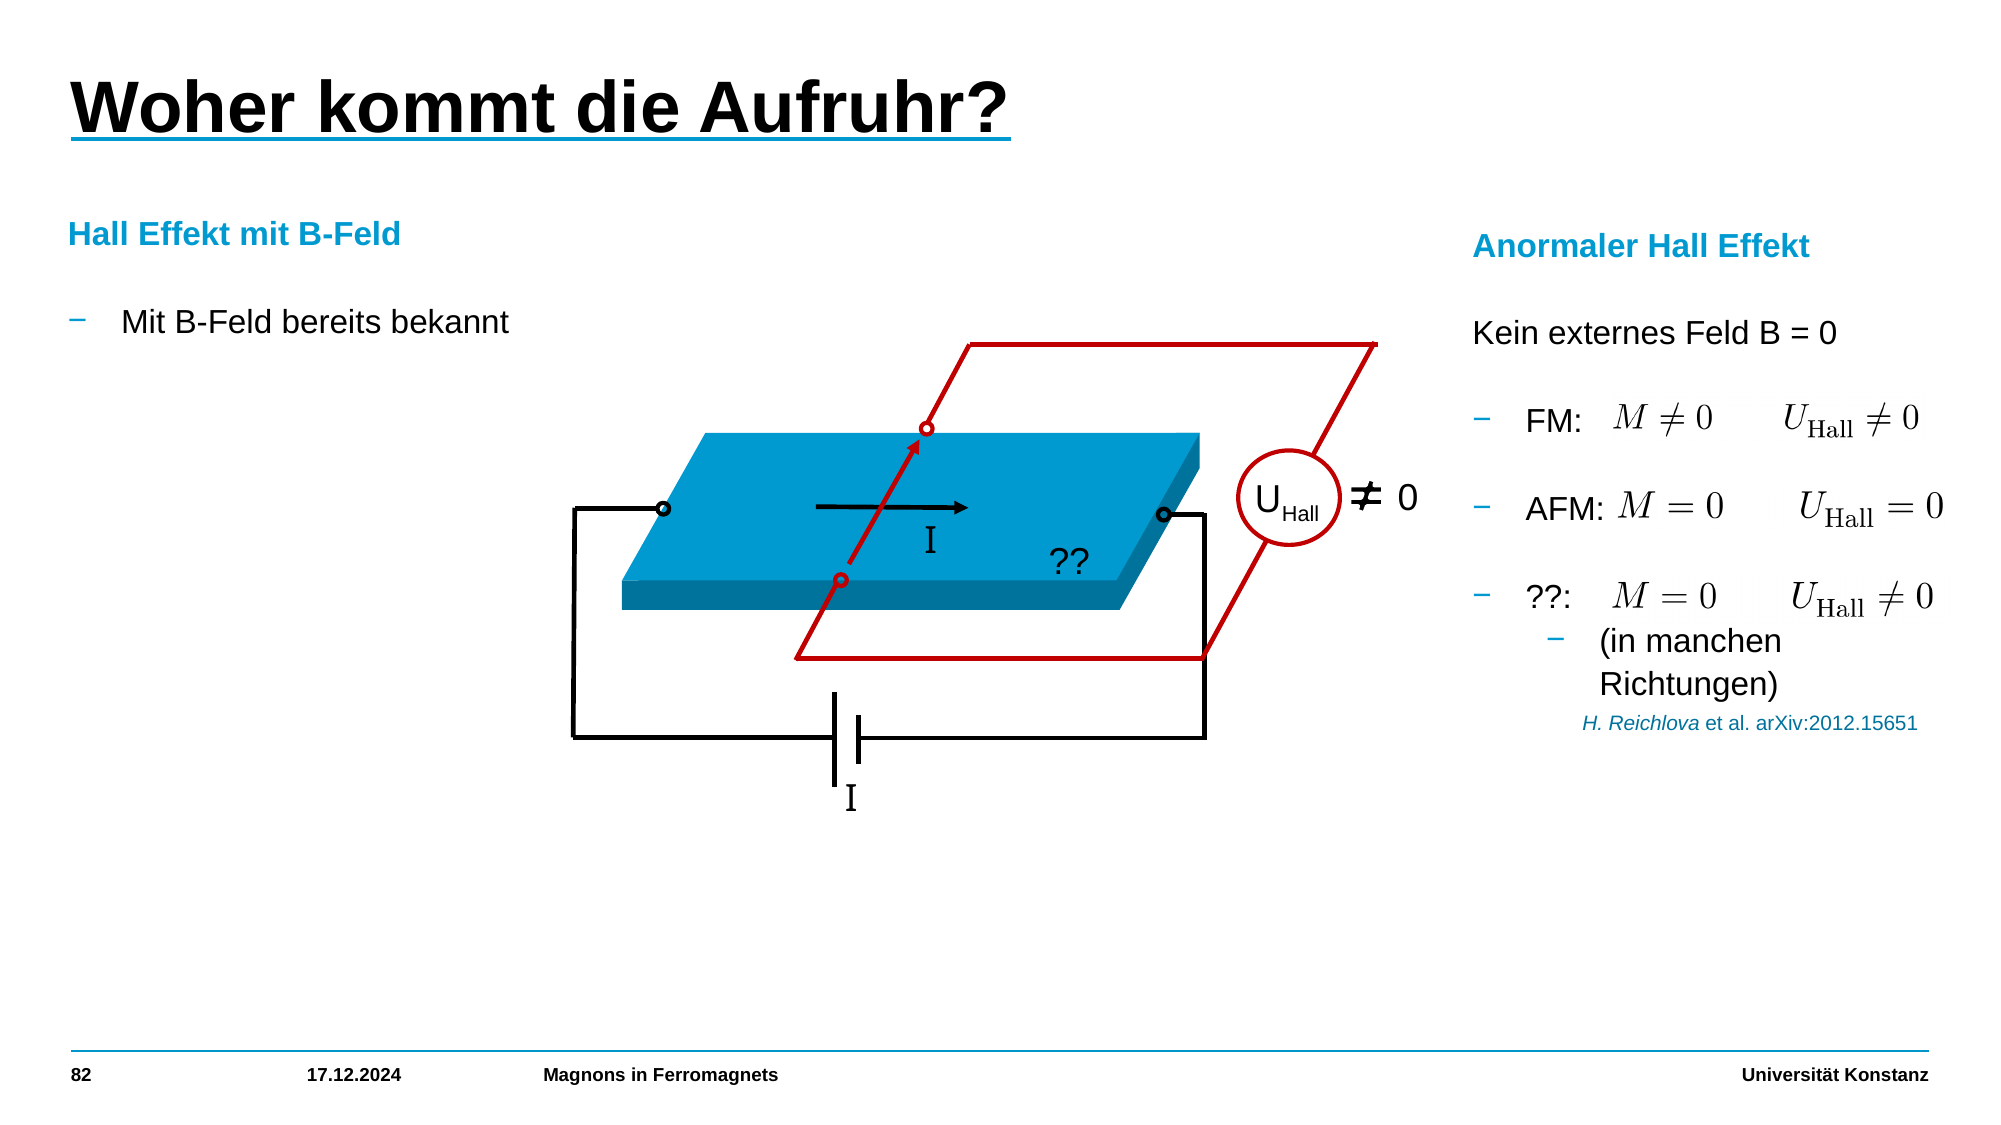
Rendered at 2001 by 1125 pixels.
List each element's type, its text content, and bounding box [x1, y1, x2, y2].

text_box 0 [1382, 465, 1434, 526]
slide_number 82 [70, 1058, 276, 1094]
picture [1614, 486, 1946, 530]
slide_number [306, 1058, 512, 1094]
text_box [572, 298, 1379, 827]
list Hall Effekt mit B-Feld Mit B-Feld bereits bekannt [67, 208, 681, 965]
title Woher kommt die Aufruhr? [70, 66, 1457, 173]
picture [1609, 575, 1950, 623]
text_box H. Reichlova et al. arXiv:2012.15651 [1567, 702, 1934, 743]
text_box Anormaler Hall Effekt Kein externes Feld B = 0 FM: AFM: ??: (in manchen Richtungen) [1472, 219, 1945, 976]
footer Magnons in Ferromagnets [543, 1058, 1489, 1094]
picture [1610, 388, 1927, 443]
